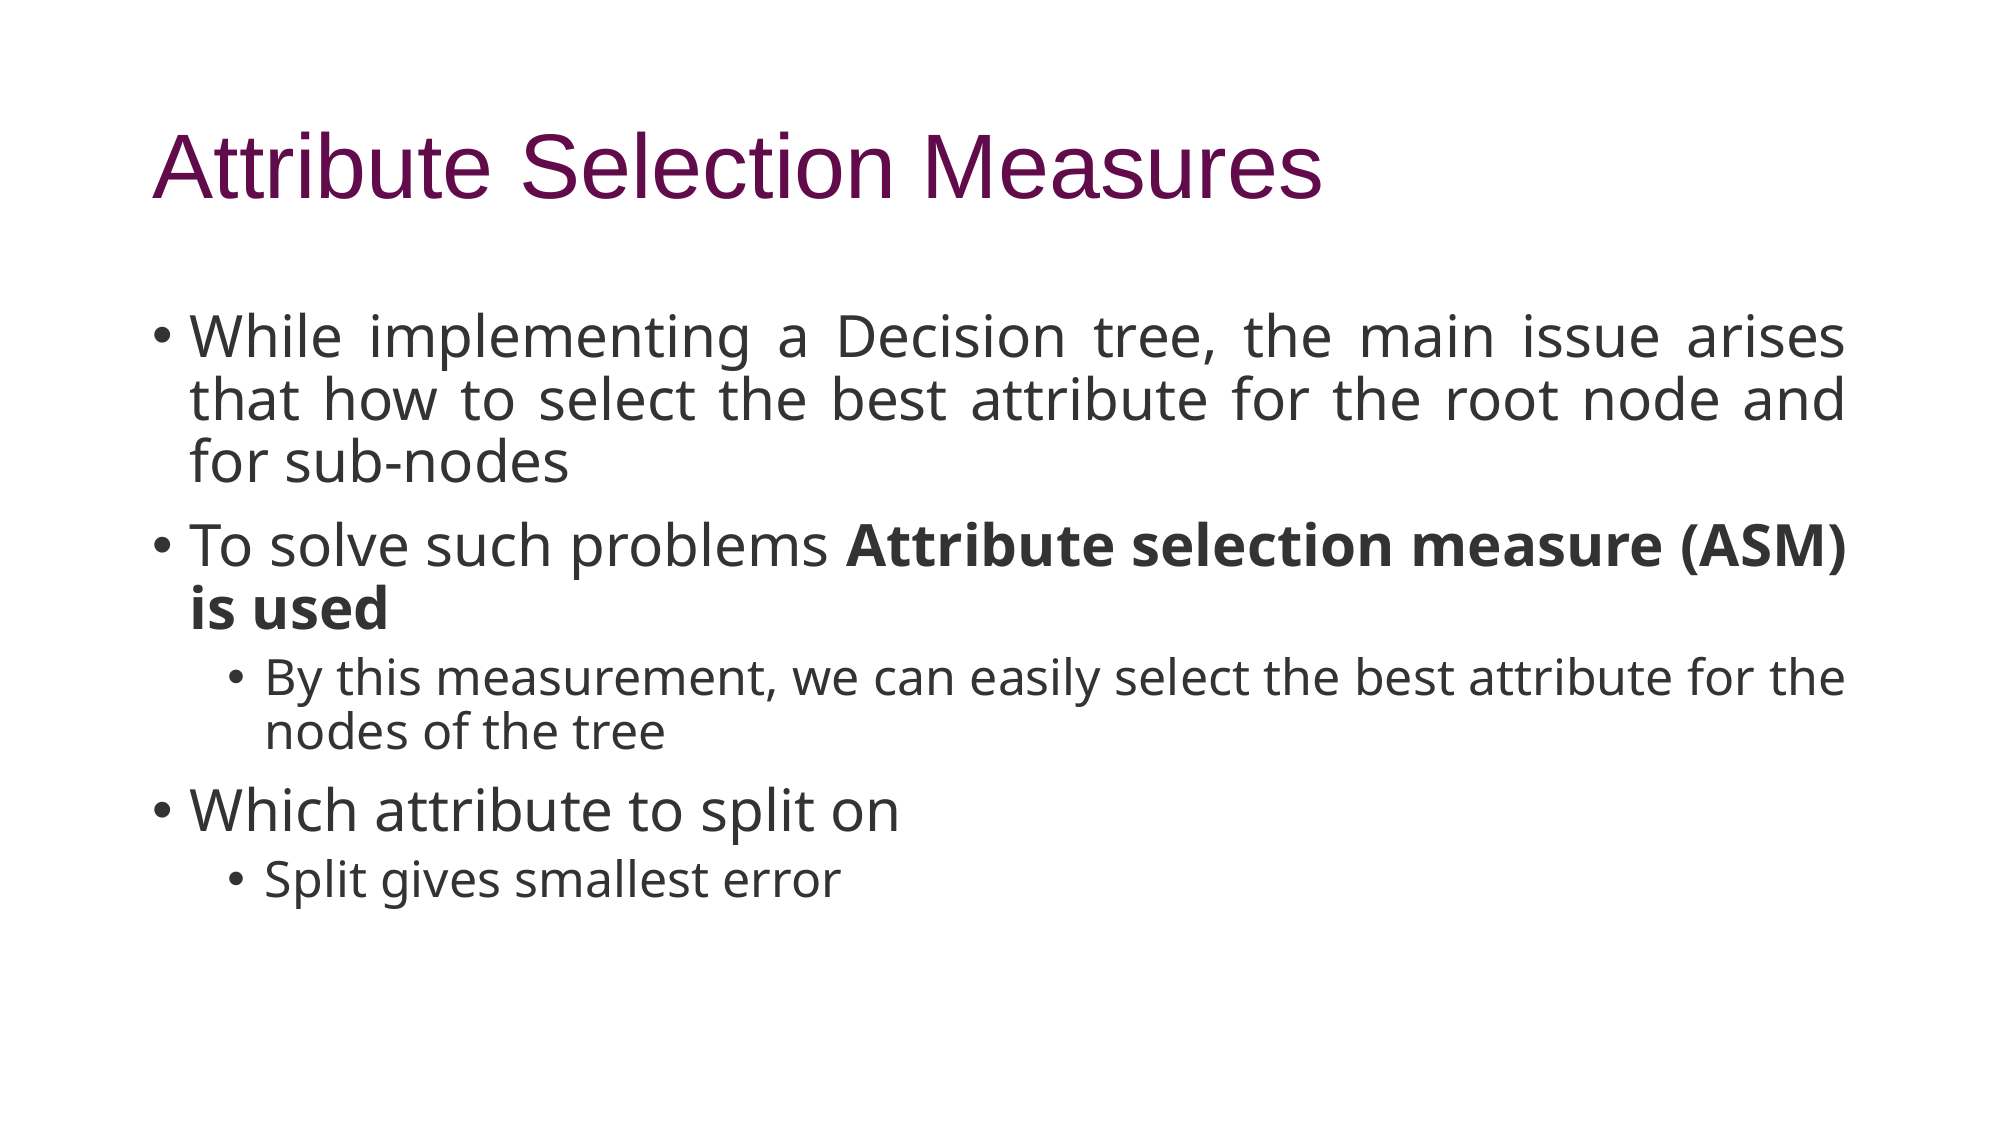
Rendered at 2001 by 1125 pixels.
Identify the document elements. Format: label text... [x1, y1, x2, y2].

list While implementing a Decision tree, the main issue arises that how to select the best attribute for the root node and for sub-nodes To solve such problems Attribute selection measure (ASM) is used By this measurement, we can easily select the best attribute for the nodes of the tree Which attribute to split on Split gives smallest error [137, 299, 1863, 1014]
title Attribute Selection Measures [137, 59, 1863, 278]
